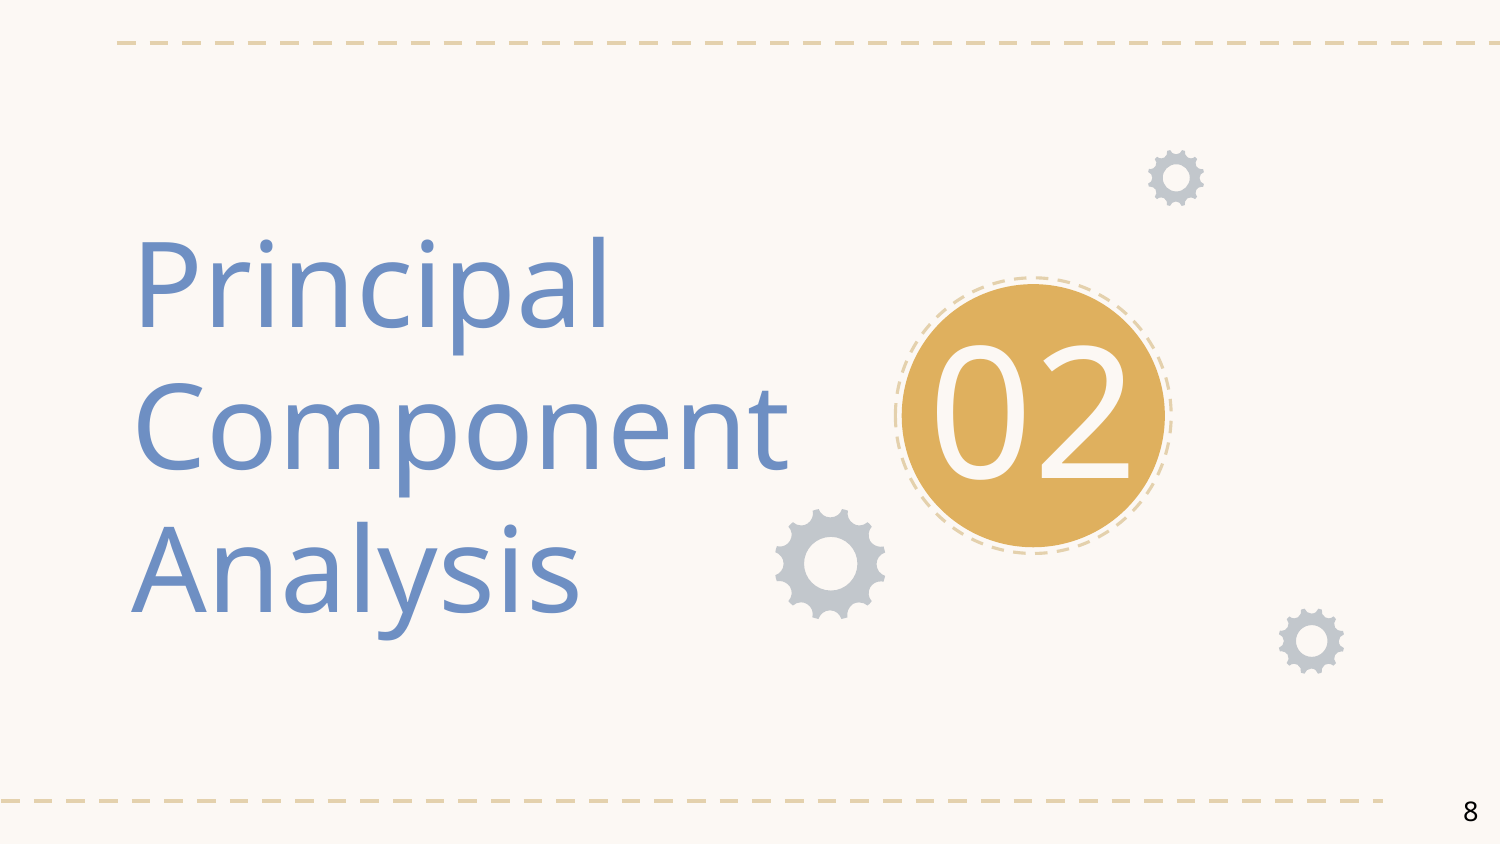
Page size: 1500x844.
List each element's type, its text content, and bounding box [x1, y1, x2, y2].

title Principal Component Analysis [116, 193, 886, 651]
text_box [1148, 150, 1204, 206]
text_box [1278, 608, 1344, 674]
slide_number ‹#› [1403, 779, 1494, 844]
text_box [775, 509, 886, 620]
title 02 [885, 257, 1182, 554]
